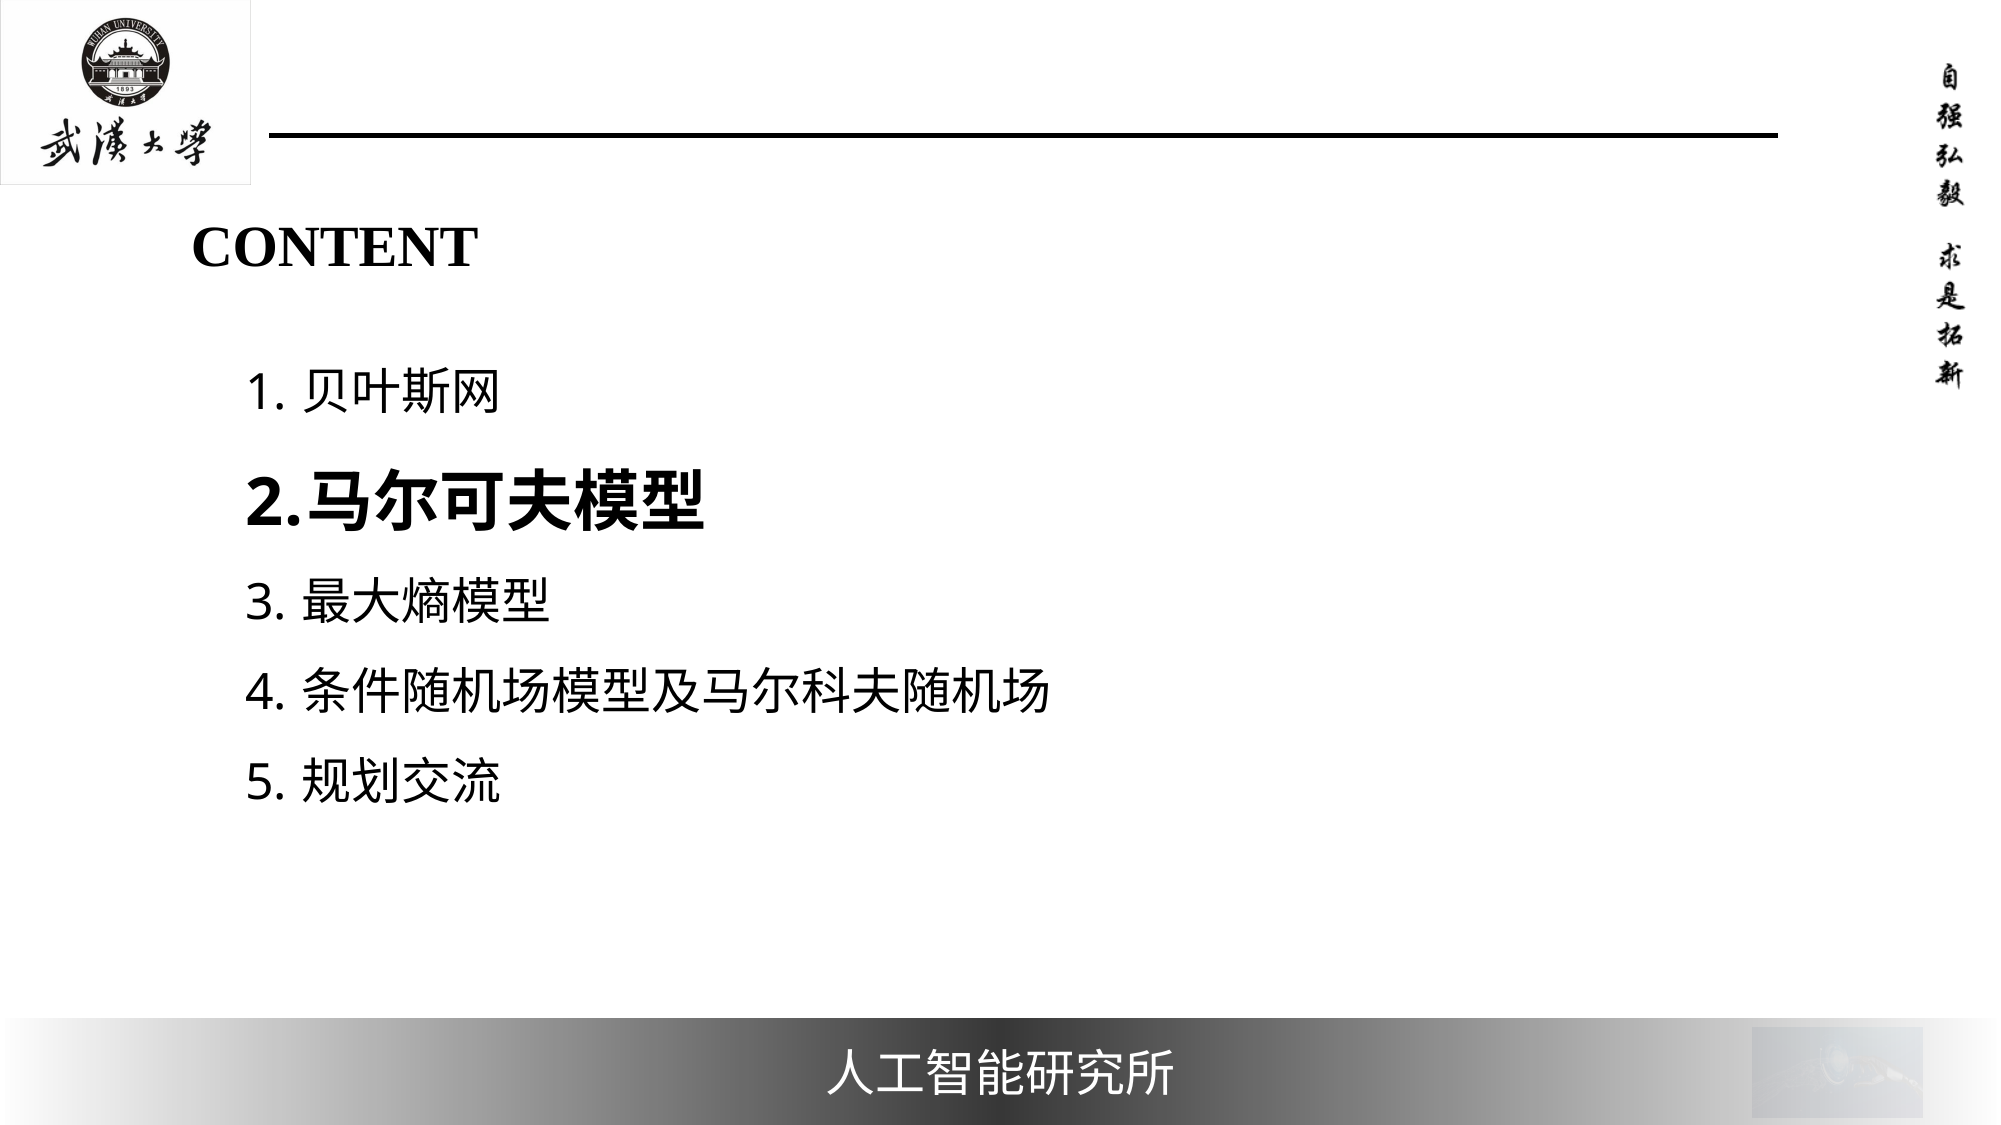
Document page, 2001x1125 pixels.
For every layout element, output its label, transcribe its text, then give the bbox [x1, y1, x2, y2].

text_box 贝叶斯网 马尔可夫模型 最大熵模型 条件随机场模型及马尔科夫随机场 规划交流 [230, 321, 1458, 907]
picture [1924, 51, 1980, 400]
picture [0, 0, 251, 185]
slide_number [1412, 1042, 1863, 1103]
